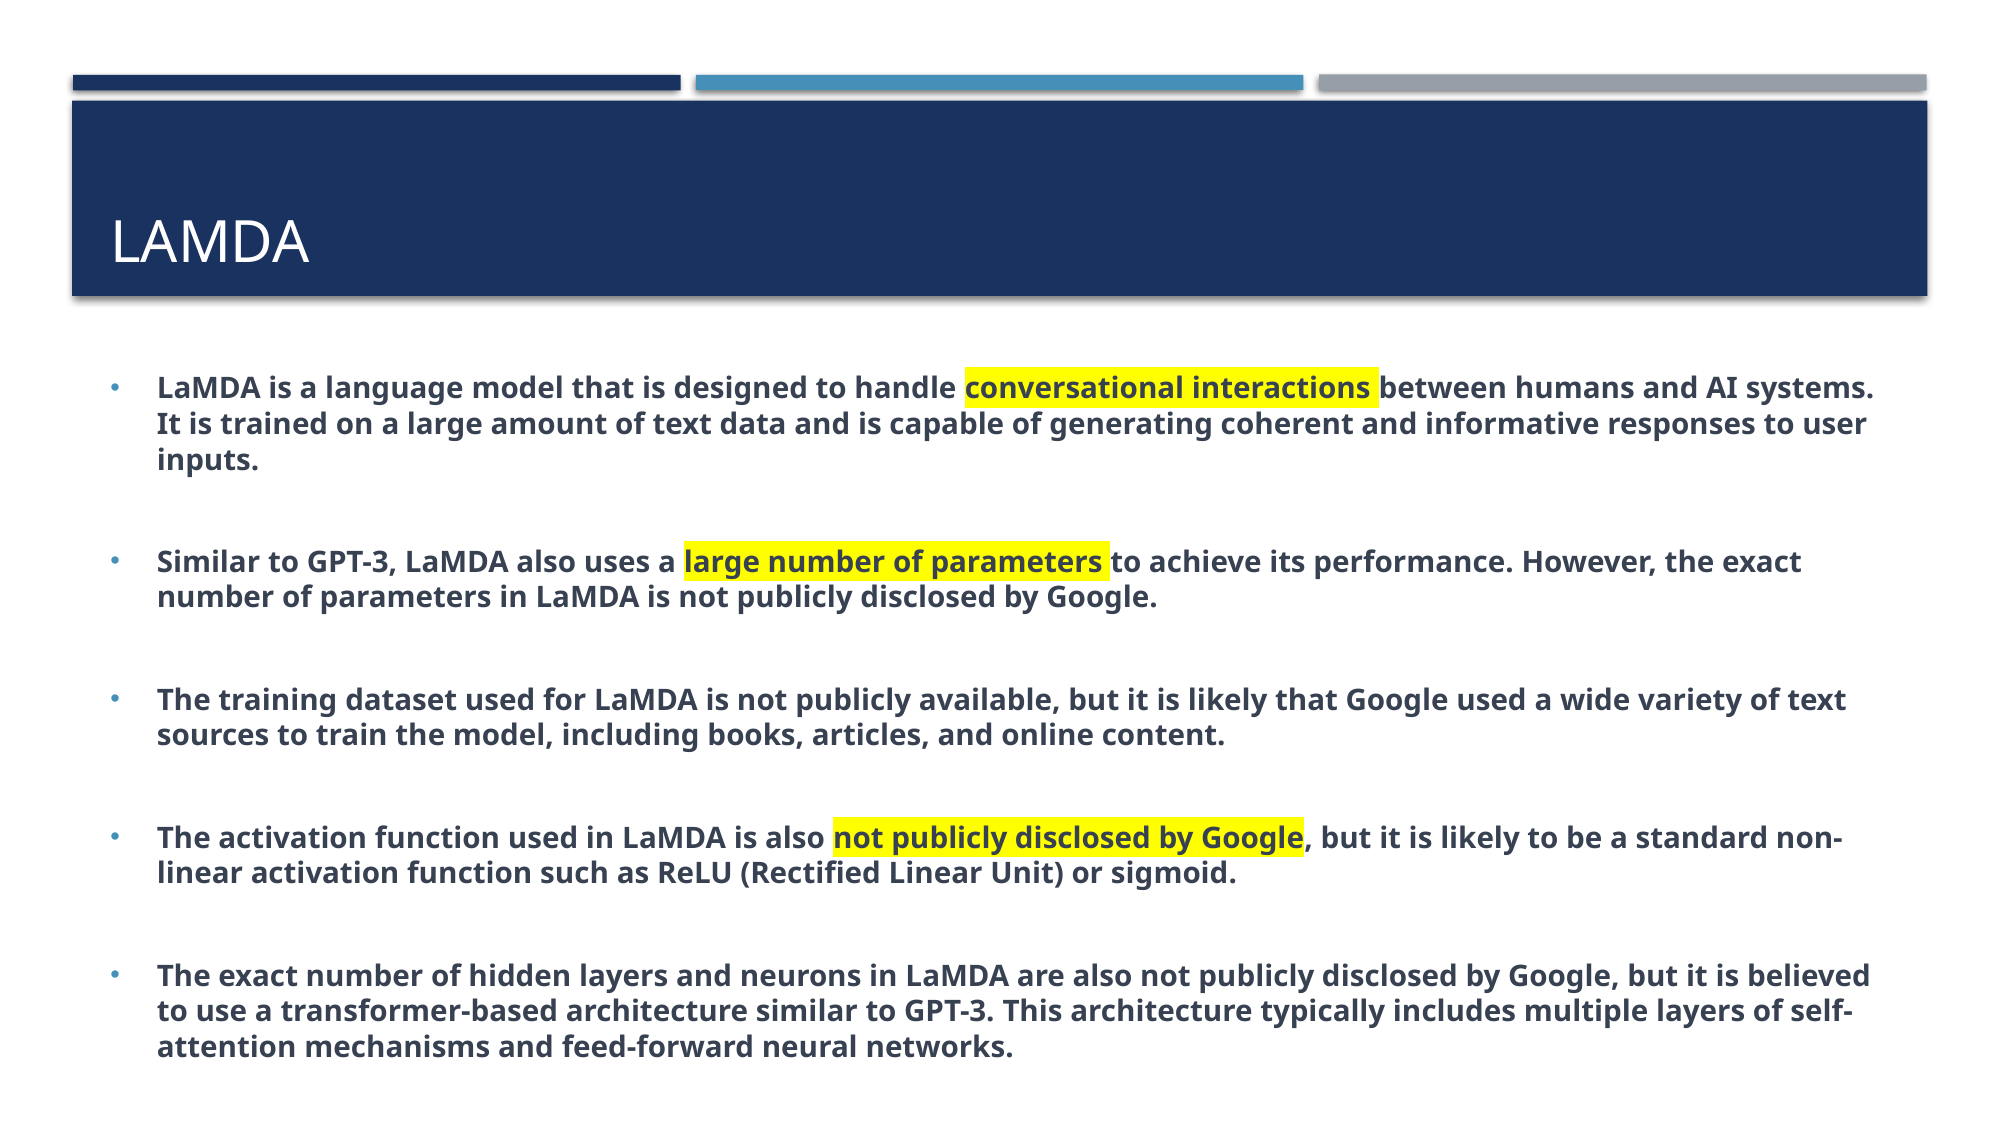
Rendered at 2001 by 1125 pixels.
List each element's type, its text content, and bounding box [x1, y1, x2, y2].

title Lamda [95, 115, 1905, 282]
list LaMDA is a language model that is designed to handle conversational interactions between humans and AI systems. It is trained on a large amount of text data and is capable of generating coherent and informative responses to user inputs. Similar to GPT-3, LaMDA also uses a large number of parameters to achieve its performance. However, the exact number of parameters in LaMDA is not publicly disclosed by Google. The training dataset used for LaMDA is not publicly available, but it is likely that Google used a wide variety of text sources to train the model, including books, articles, and online content. The activation function used in LaMDA is also not publicly disclosed by Google, but it is likely to be a standard non-linear activation function such as ReLU (Rectified Linear Unit) or sigmoid. The exact number of hidden layers and neurons in LaMDA are also not publicly disclosed by Google, but it is believed to use a transformer-based architecture similar to GPT-3. This architecture typically includes multiple layers of self-attention mechanisms and feed-forward neural networks. [95, 357, 1905, 1075]
